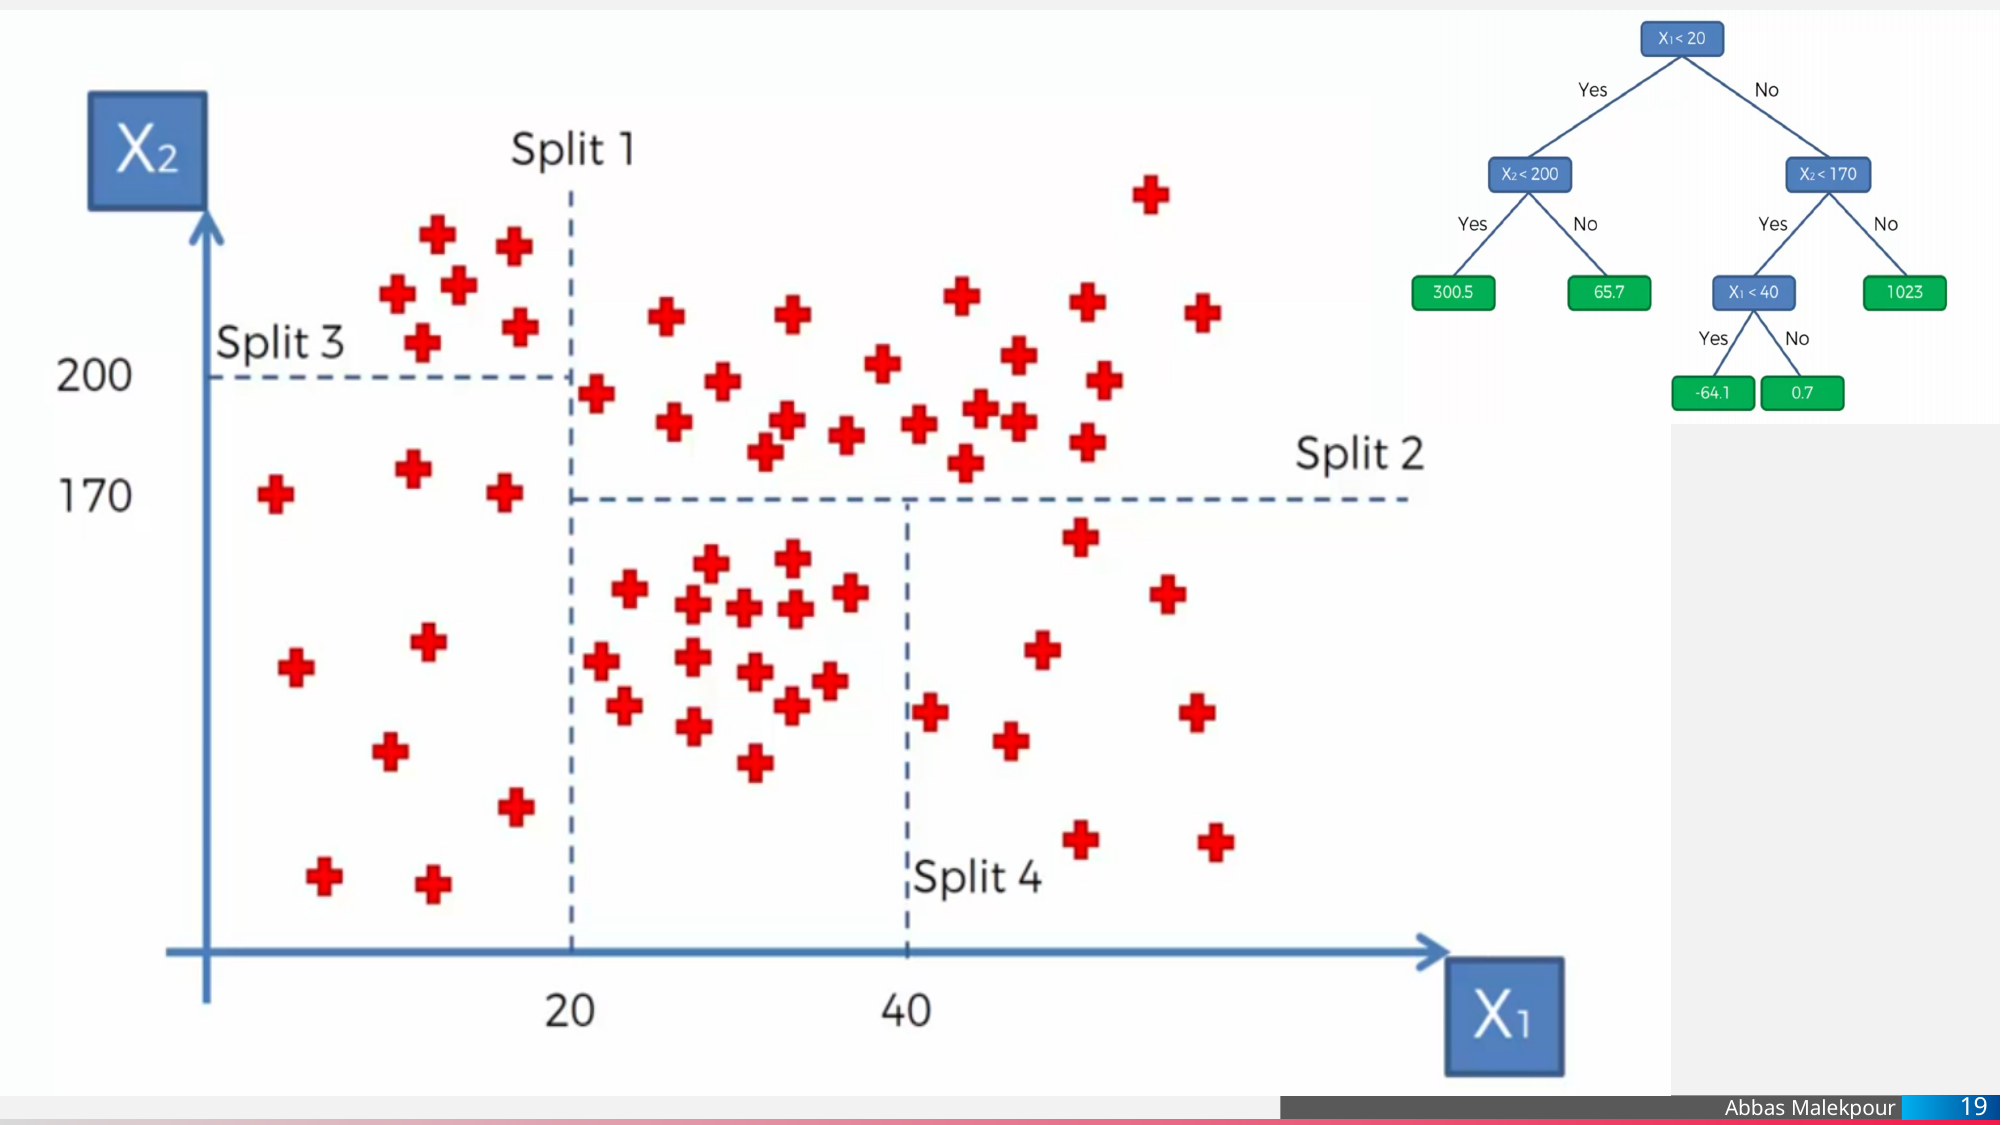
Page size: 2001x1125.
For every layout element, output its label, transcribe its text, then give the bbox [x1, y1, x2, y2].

picture [0, 0, 2000, 1096]
slide_number 19 [1901, 1096, 2000, 1120]
